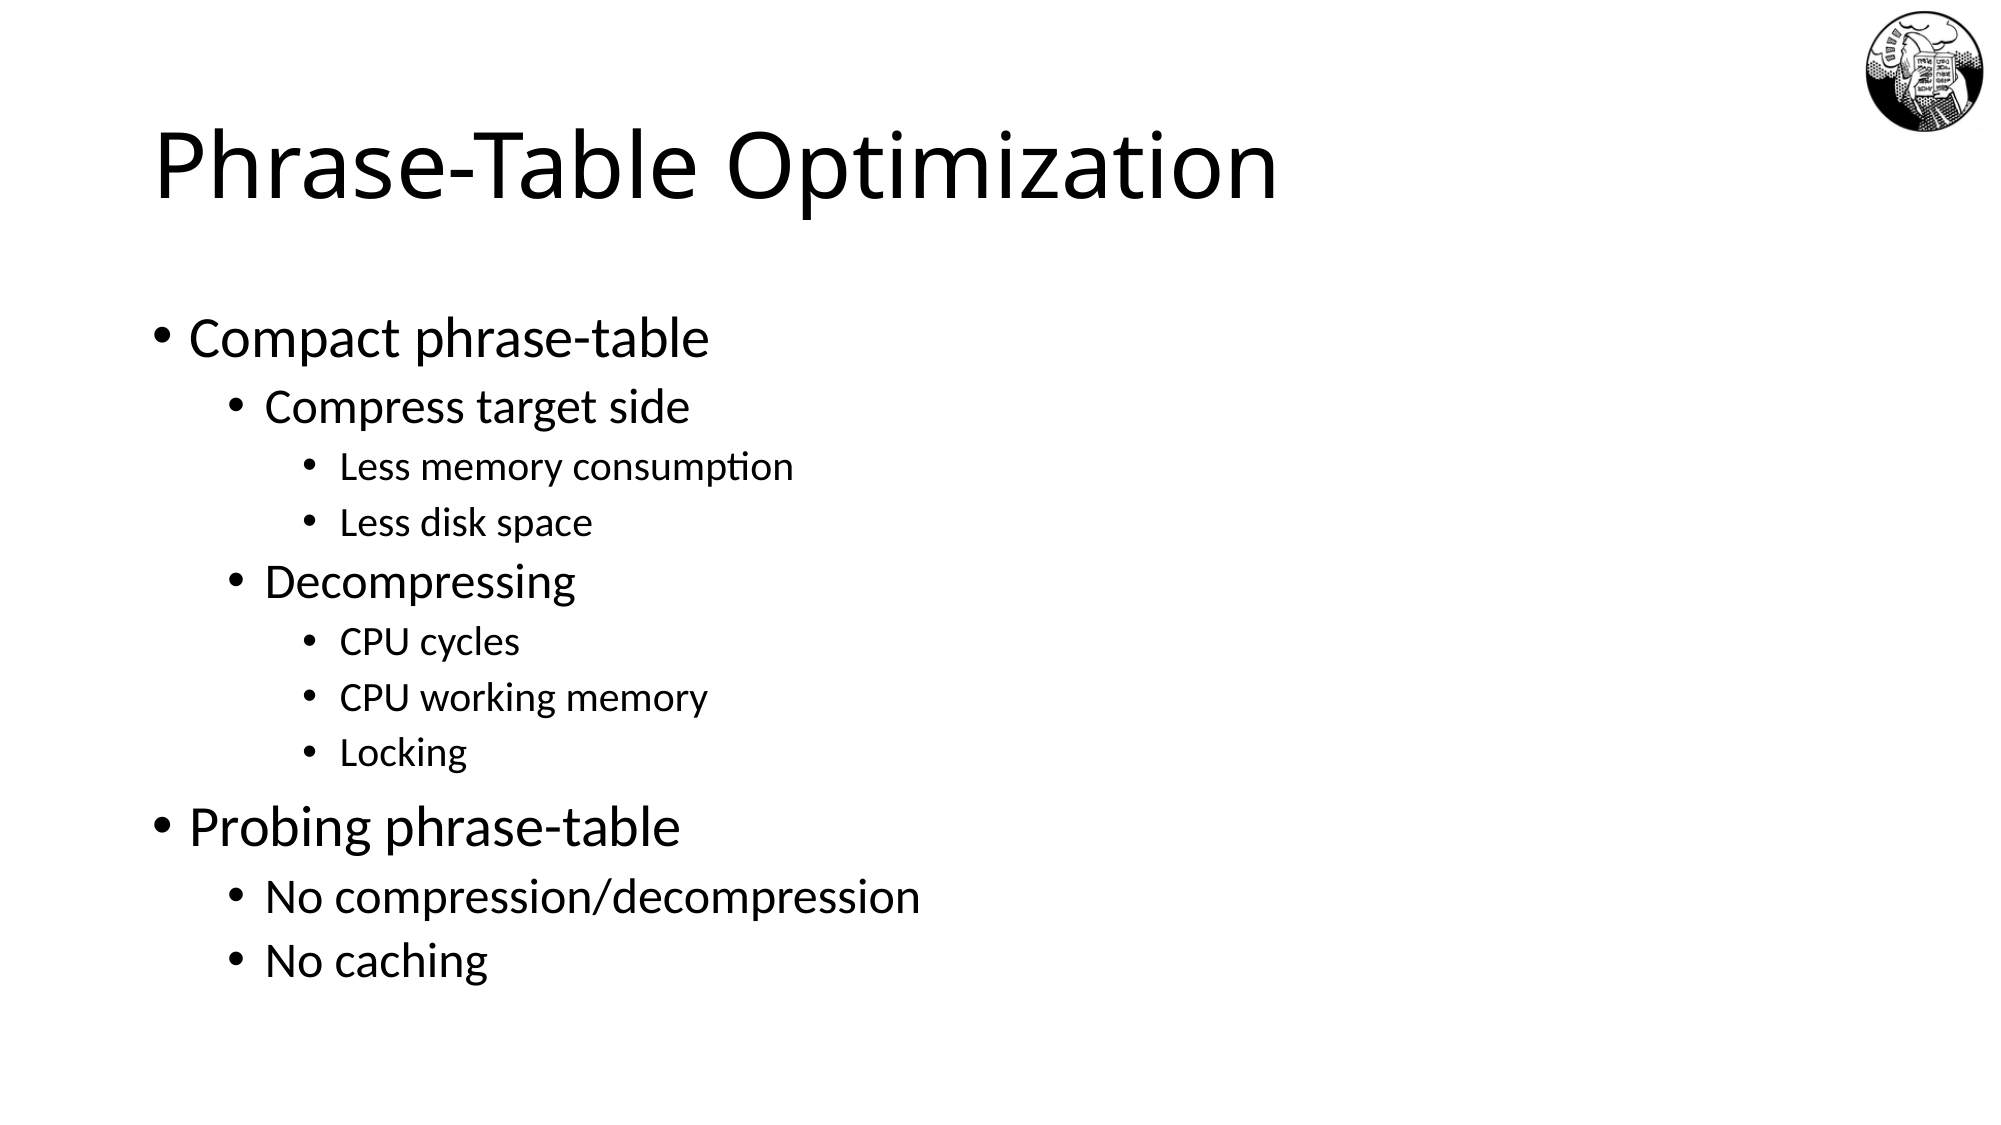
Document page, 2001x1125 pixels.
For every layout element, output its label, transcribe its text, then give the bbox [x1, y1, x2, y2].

title Phrase-Table Optimization [137, 59, 1863, 278]
picture [1862, 10, 1986, 134]
list Compact phrase-table Compress target side Less memory consumption Less disk space Decompressing CPU cycles CPU working memory Locking Probing phrase-table No compression/decompression No caching [137, 299, 1863, 1014]
